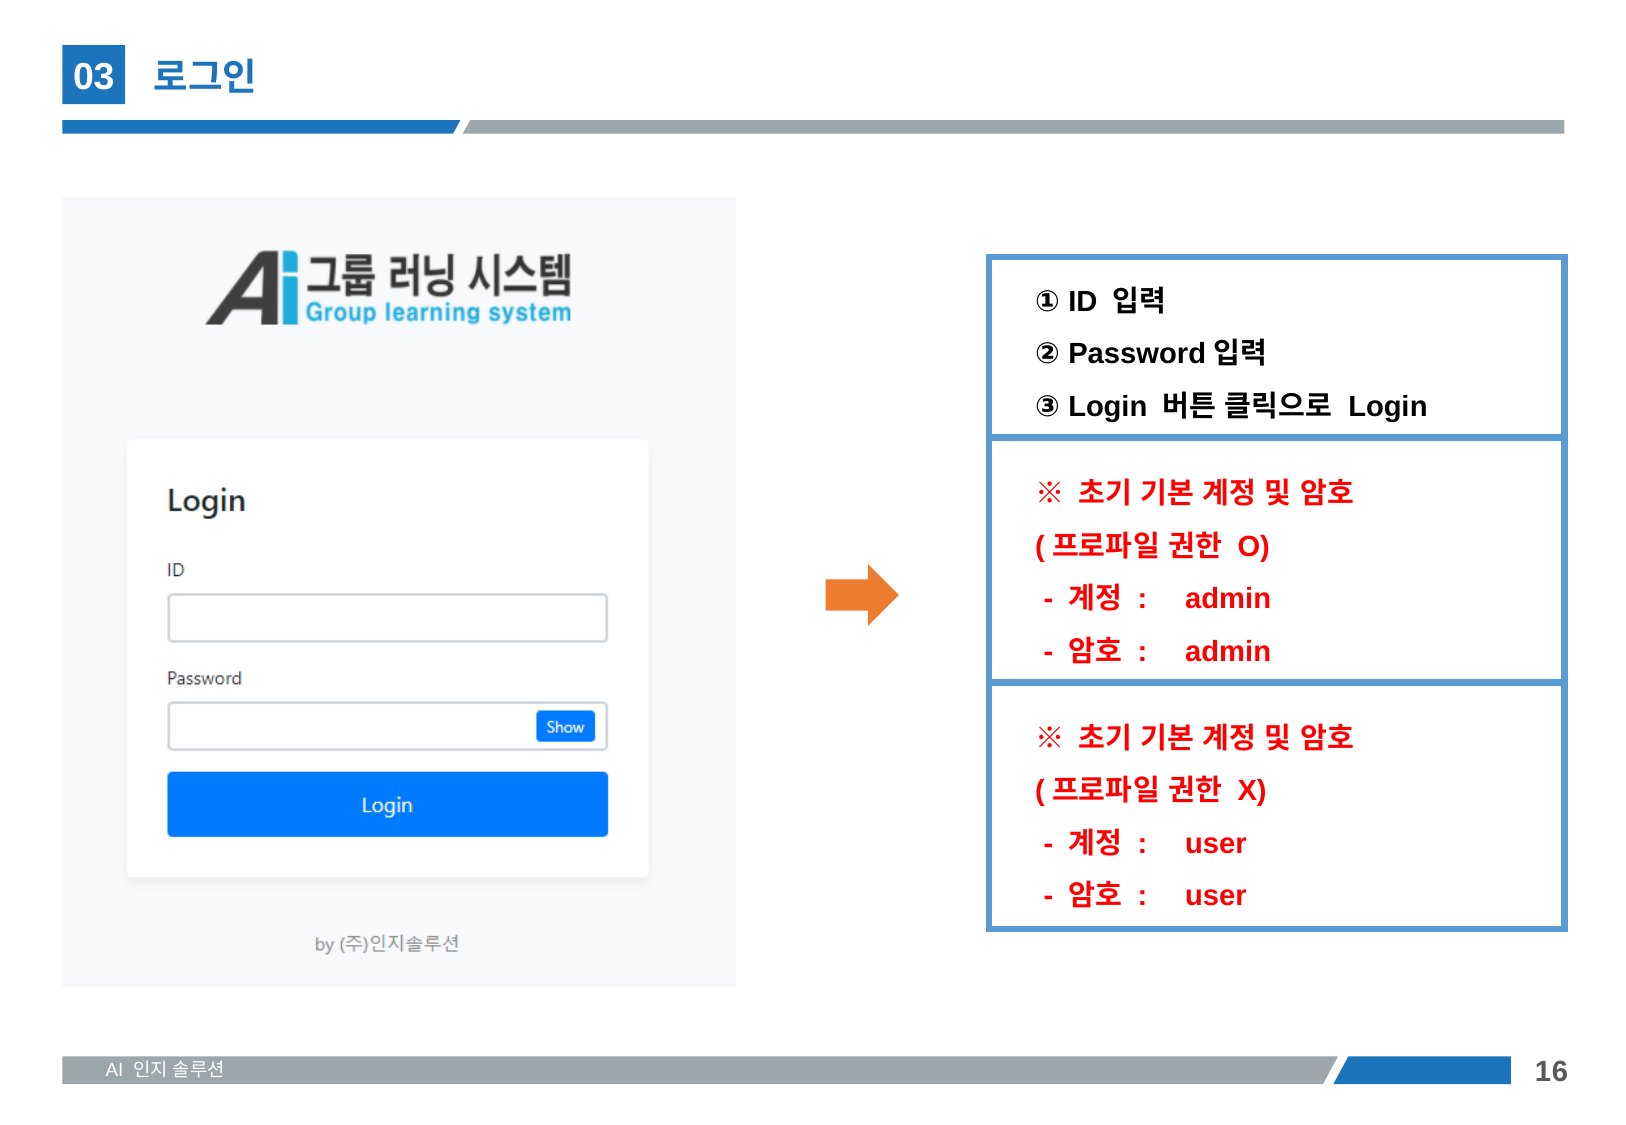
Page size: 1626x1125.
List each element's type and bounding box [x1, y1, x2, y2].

picture [62, 197, 736, 987]
text_box [989, 257, 1565, 929]
text_box [56, 44, 1581, 1088]
